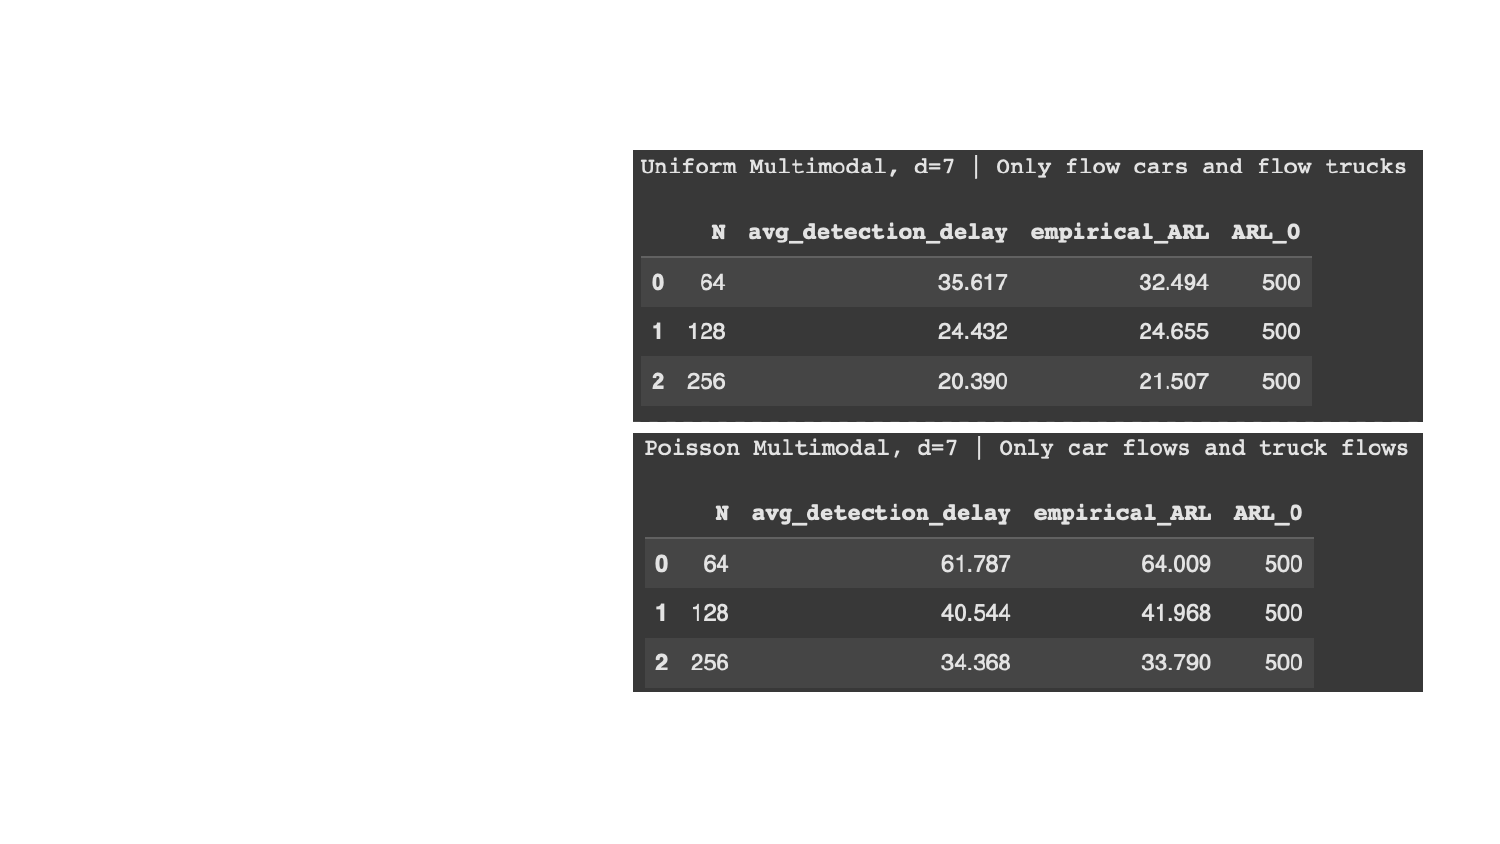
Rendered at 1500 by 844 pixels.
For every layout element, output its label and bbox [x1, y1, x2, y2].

picture [633, 433, 1423, 692]
picture [633, 149, 1423, 423]
